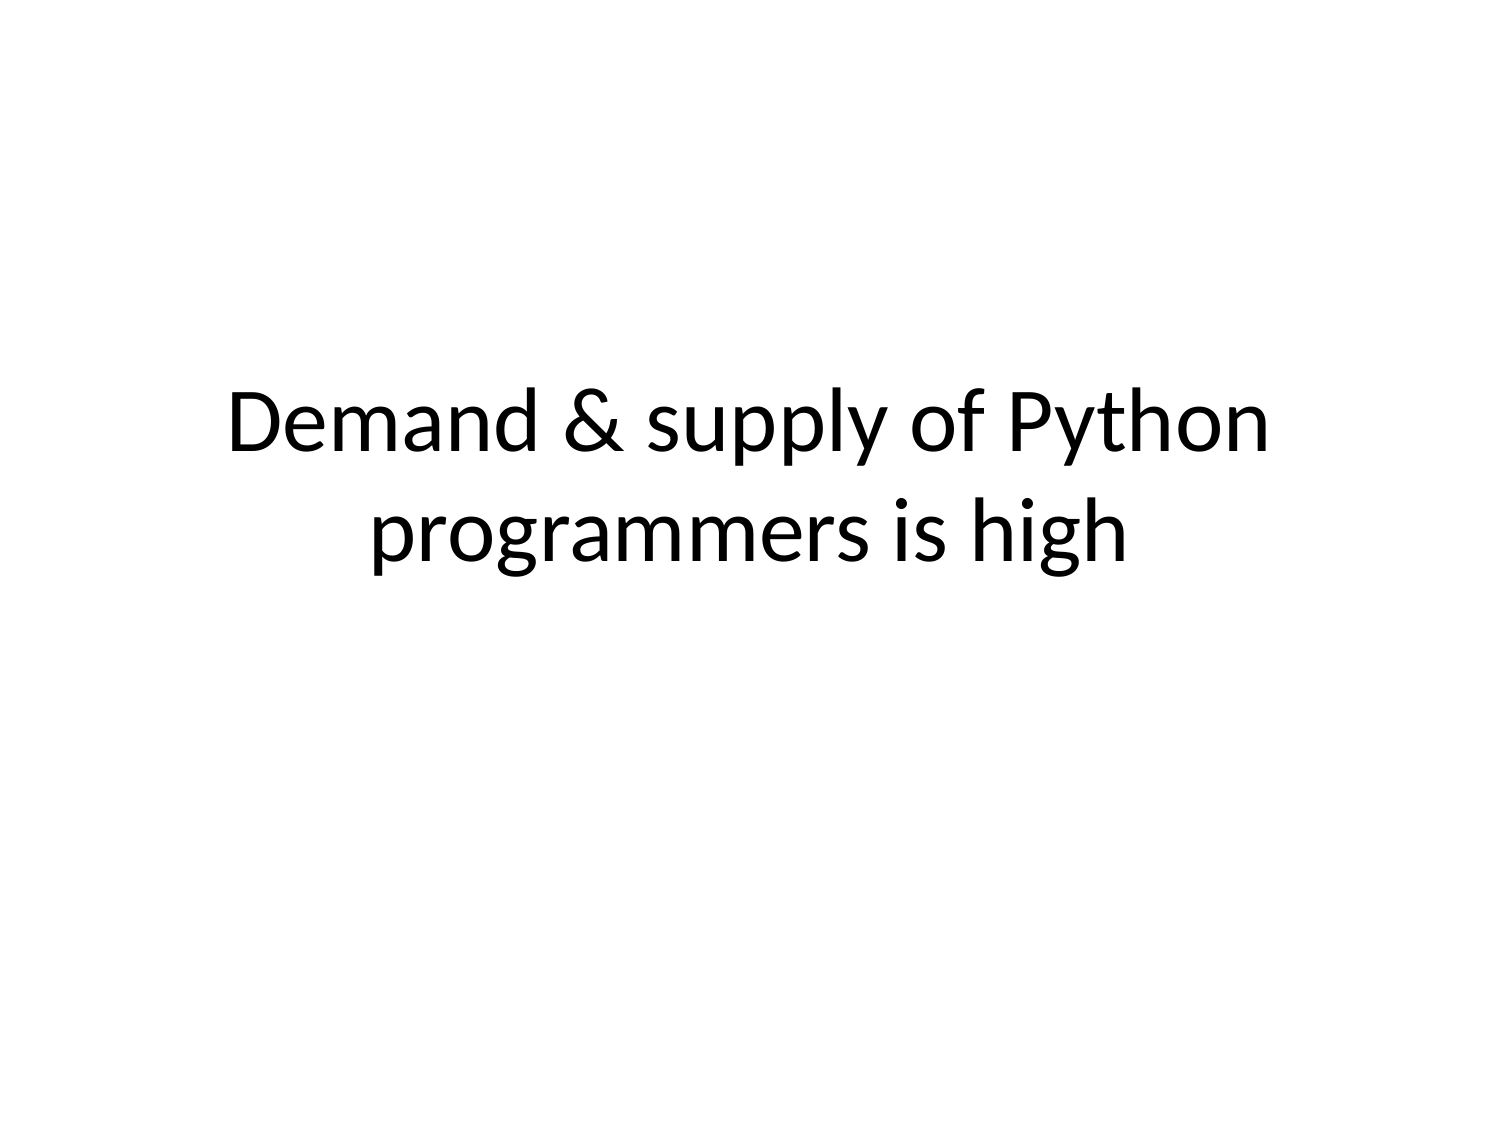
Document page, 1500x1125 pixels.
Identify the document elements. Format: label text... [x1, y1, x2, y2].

title Demand & supply of Python programmers is high [112, 349, 1388, 591]
